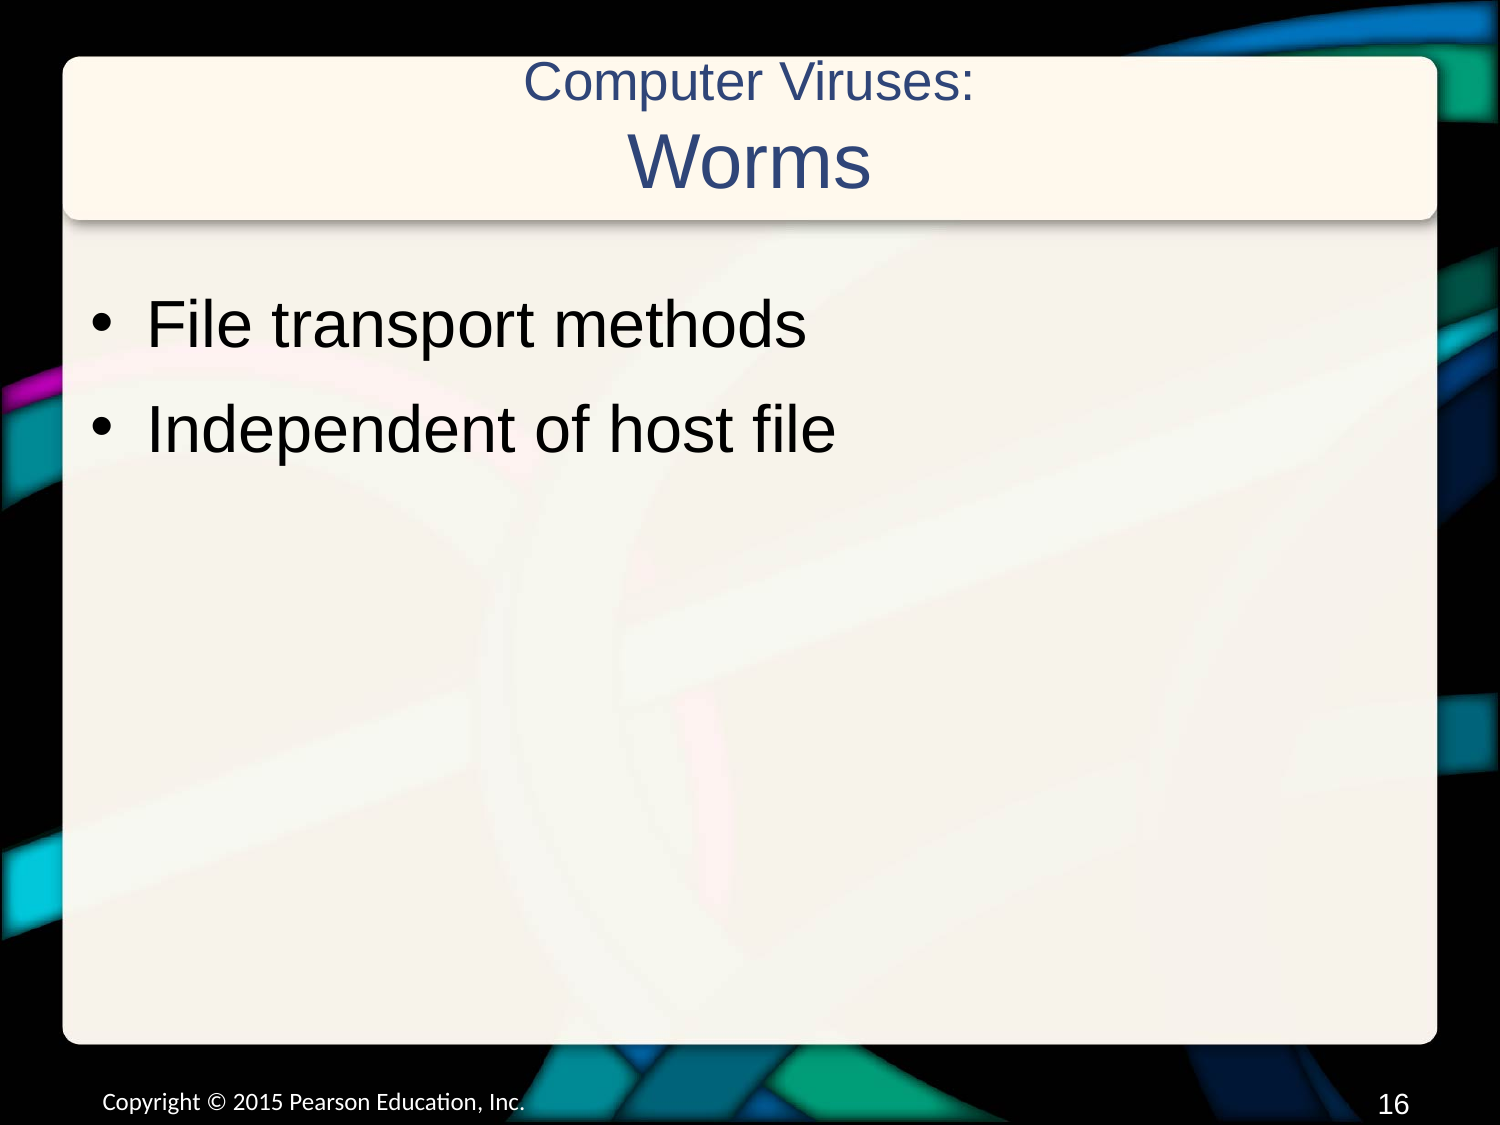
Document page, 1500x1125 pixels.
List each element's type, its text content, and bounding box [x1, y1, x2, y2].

picture [0, 0, 1500, 1125]
footer Copyright © 2015 Pearson Education, Inc. [87, 1077, 1138, 1123]
list File transport methods Independent of host file [75, 262, 1425, 1005]
slide_number 15 [1200, 1080, 1425, 1125]
title Computer Viruses: Worms [62, 37, 1438, 213]
